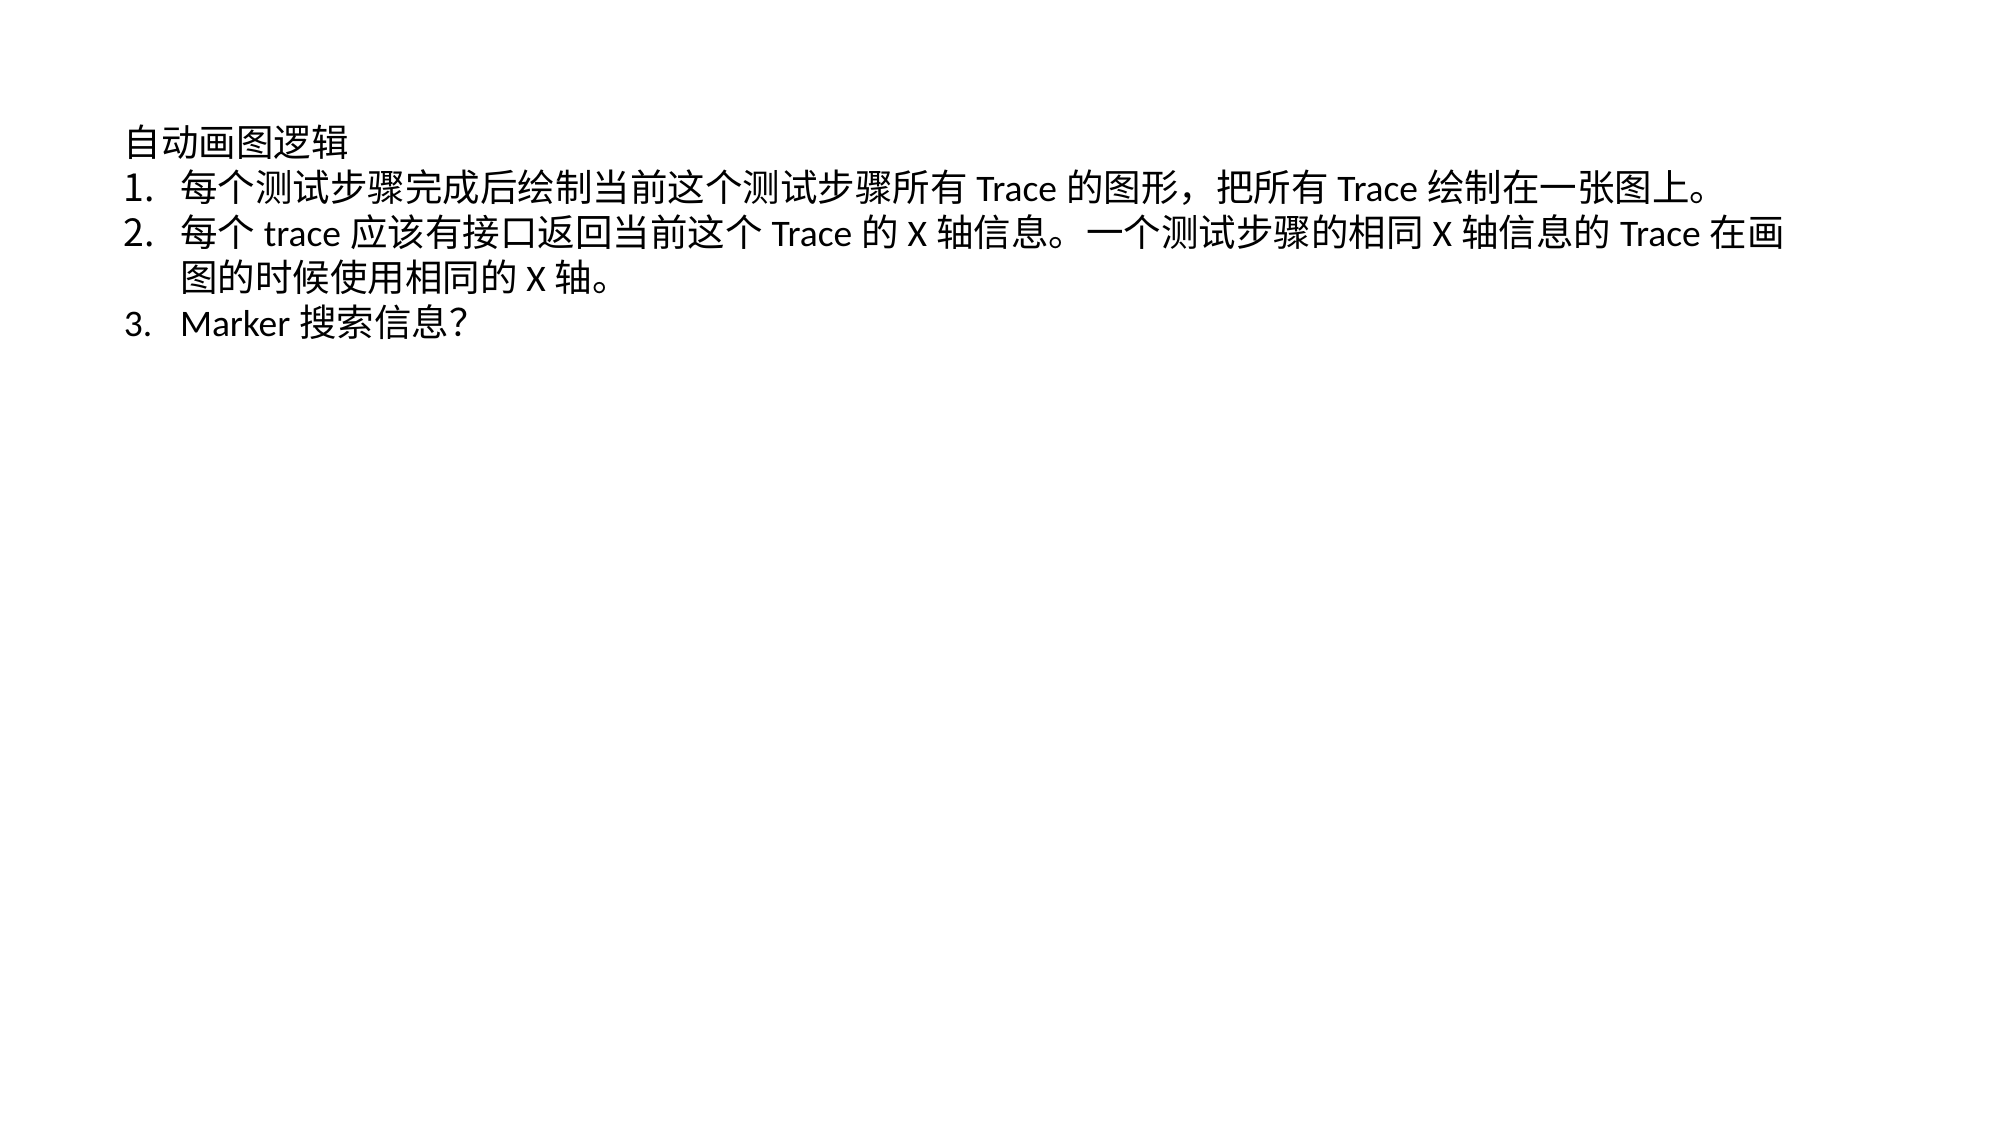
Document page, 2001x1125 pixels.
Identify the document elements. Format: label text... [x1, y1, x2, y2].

text_box 自动画图逻辑 每个测试步骤完成后绘制当前这个测试步骤所有Trace的图形，把所有Trace绘制在一张图上。 每个trace应该有接口返回当前这个Trace的X轴信息。一个测试步骤的相同X轴信息的Trace在画图的时候使用相同的X轴。 Marker搜索信息？ [108, 111, 1836, 352]
